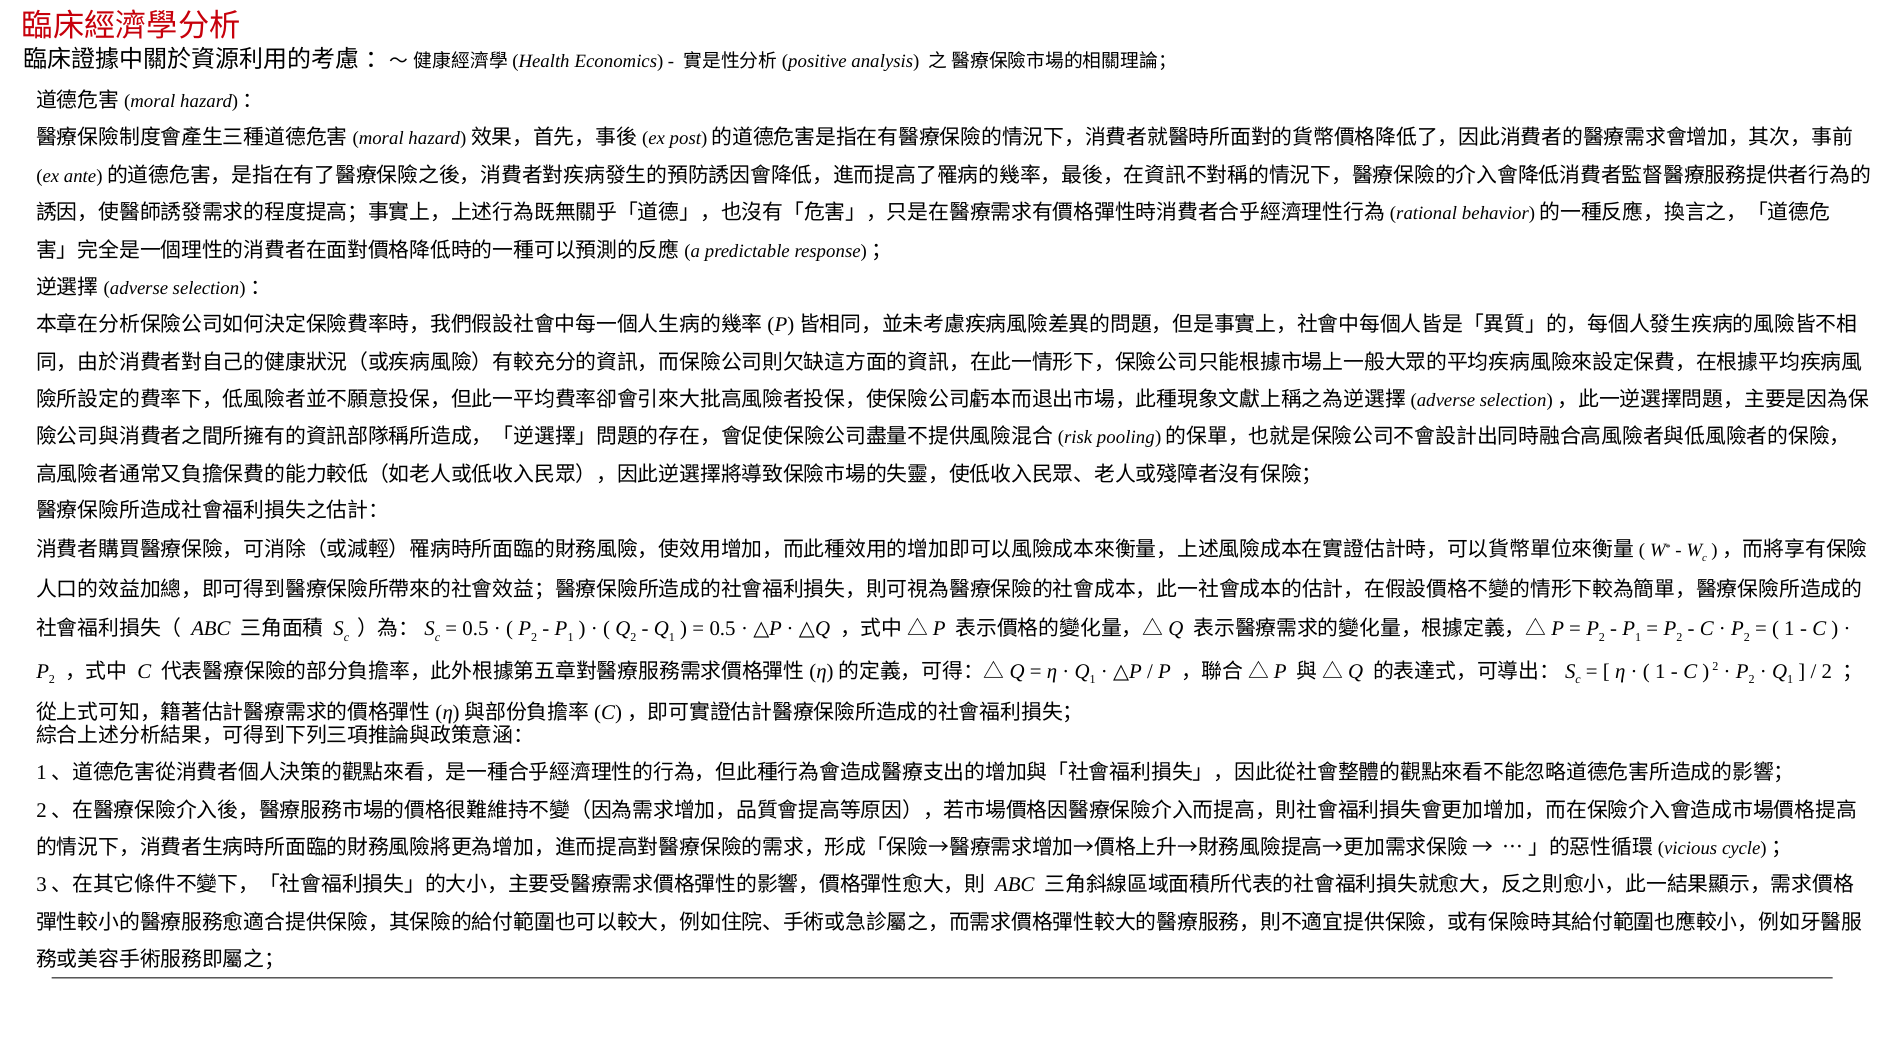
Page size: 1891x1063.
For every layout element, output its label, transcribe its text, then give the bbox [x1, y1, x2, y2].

text_box 臨床證據中關於資源利用的考慮 ：～ 健康經濟學(Health Economics) - 實是性分析(positive analysis) 之 醫療保險市場的相關理論； [8, 32, 1874, 80]
text_box 臨床經濟學分析 [6, 6, 1406, 42]
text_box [21, 66, 1887, 982]
